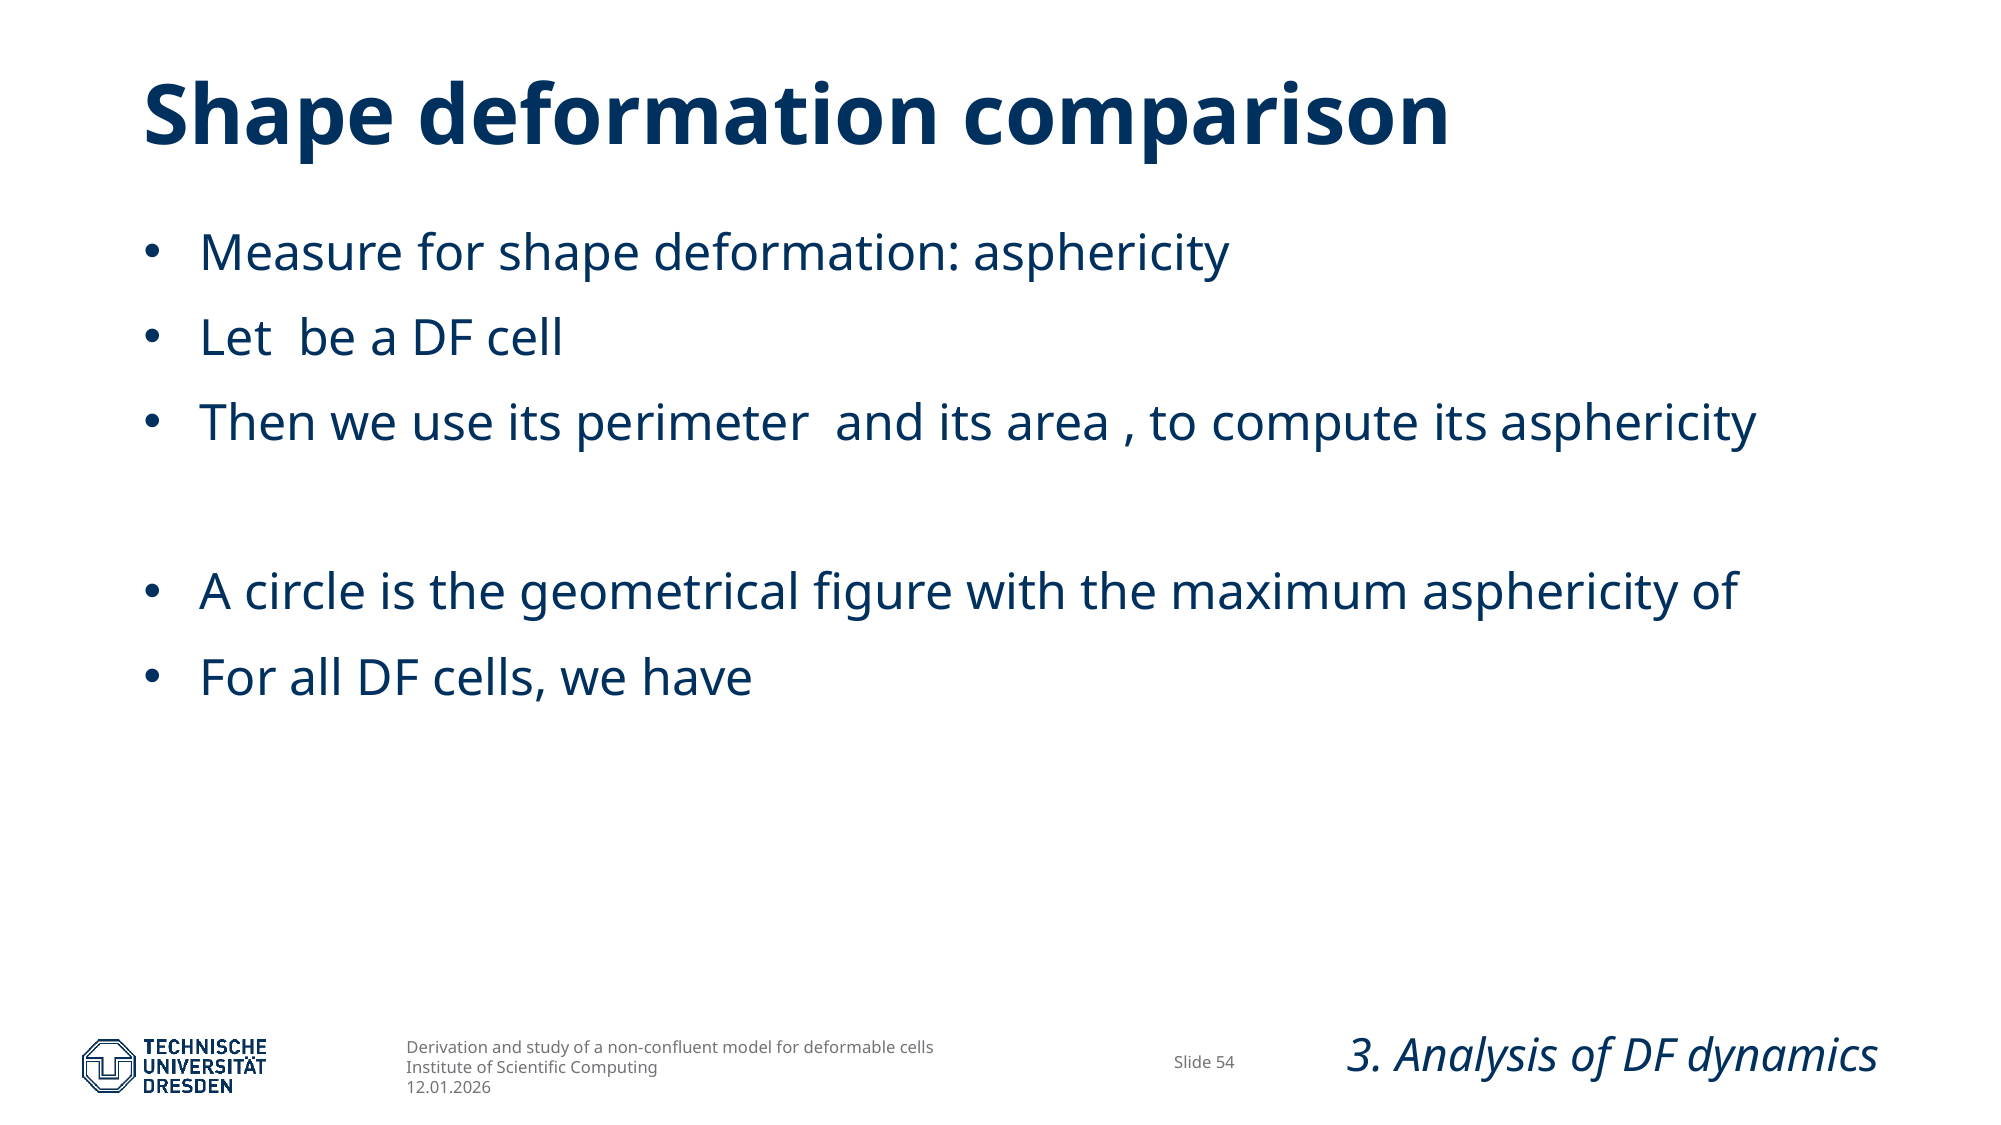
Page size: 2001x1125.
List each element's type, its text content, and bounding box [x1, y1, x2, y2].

list Shape deformation comparison [143, 61, 1880, 148]
picture [82, 1039, 266, 1093]
title 3. Analysis of DF dynamics [1223, 1025, 1880, 1092]
